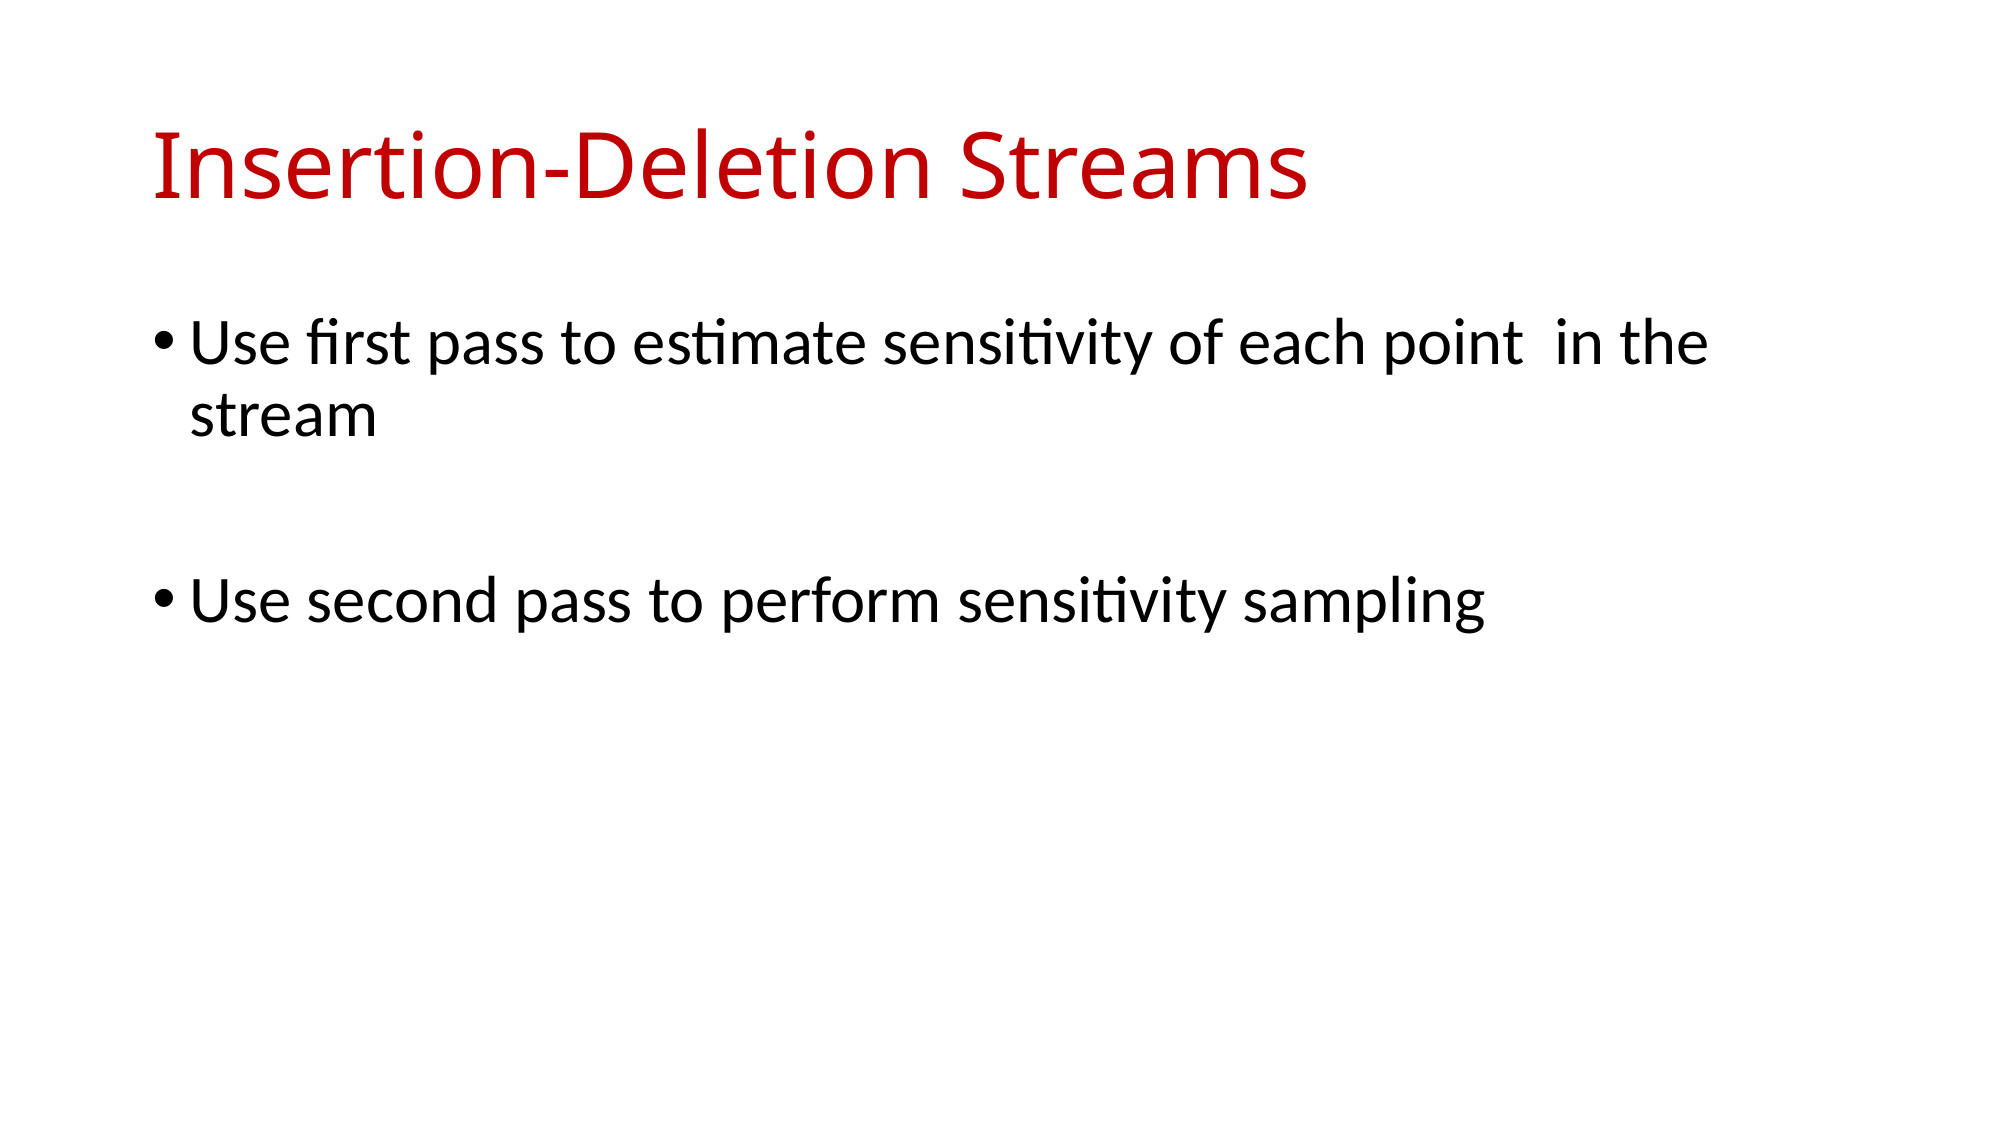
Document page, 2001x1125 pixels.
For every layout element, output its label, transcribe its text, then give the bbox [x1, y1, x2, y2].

title Insertion-Deletion Streams [137, 59, 1863, 278]
